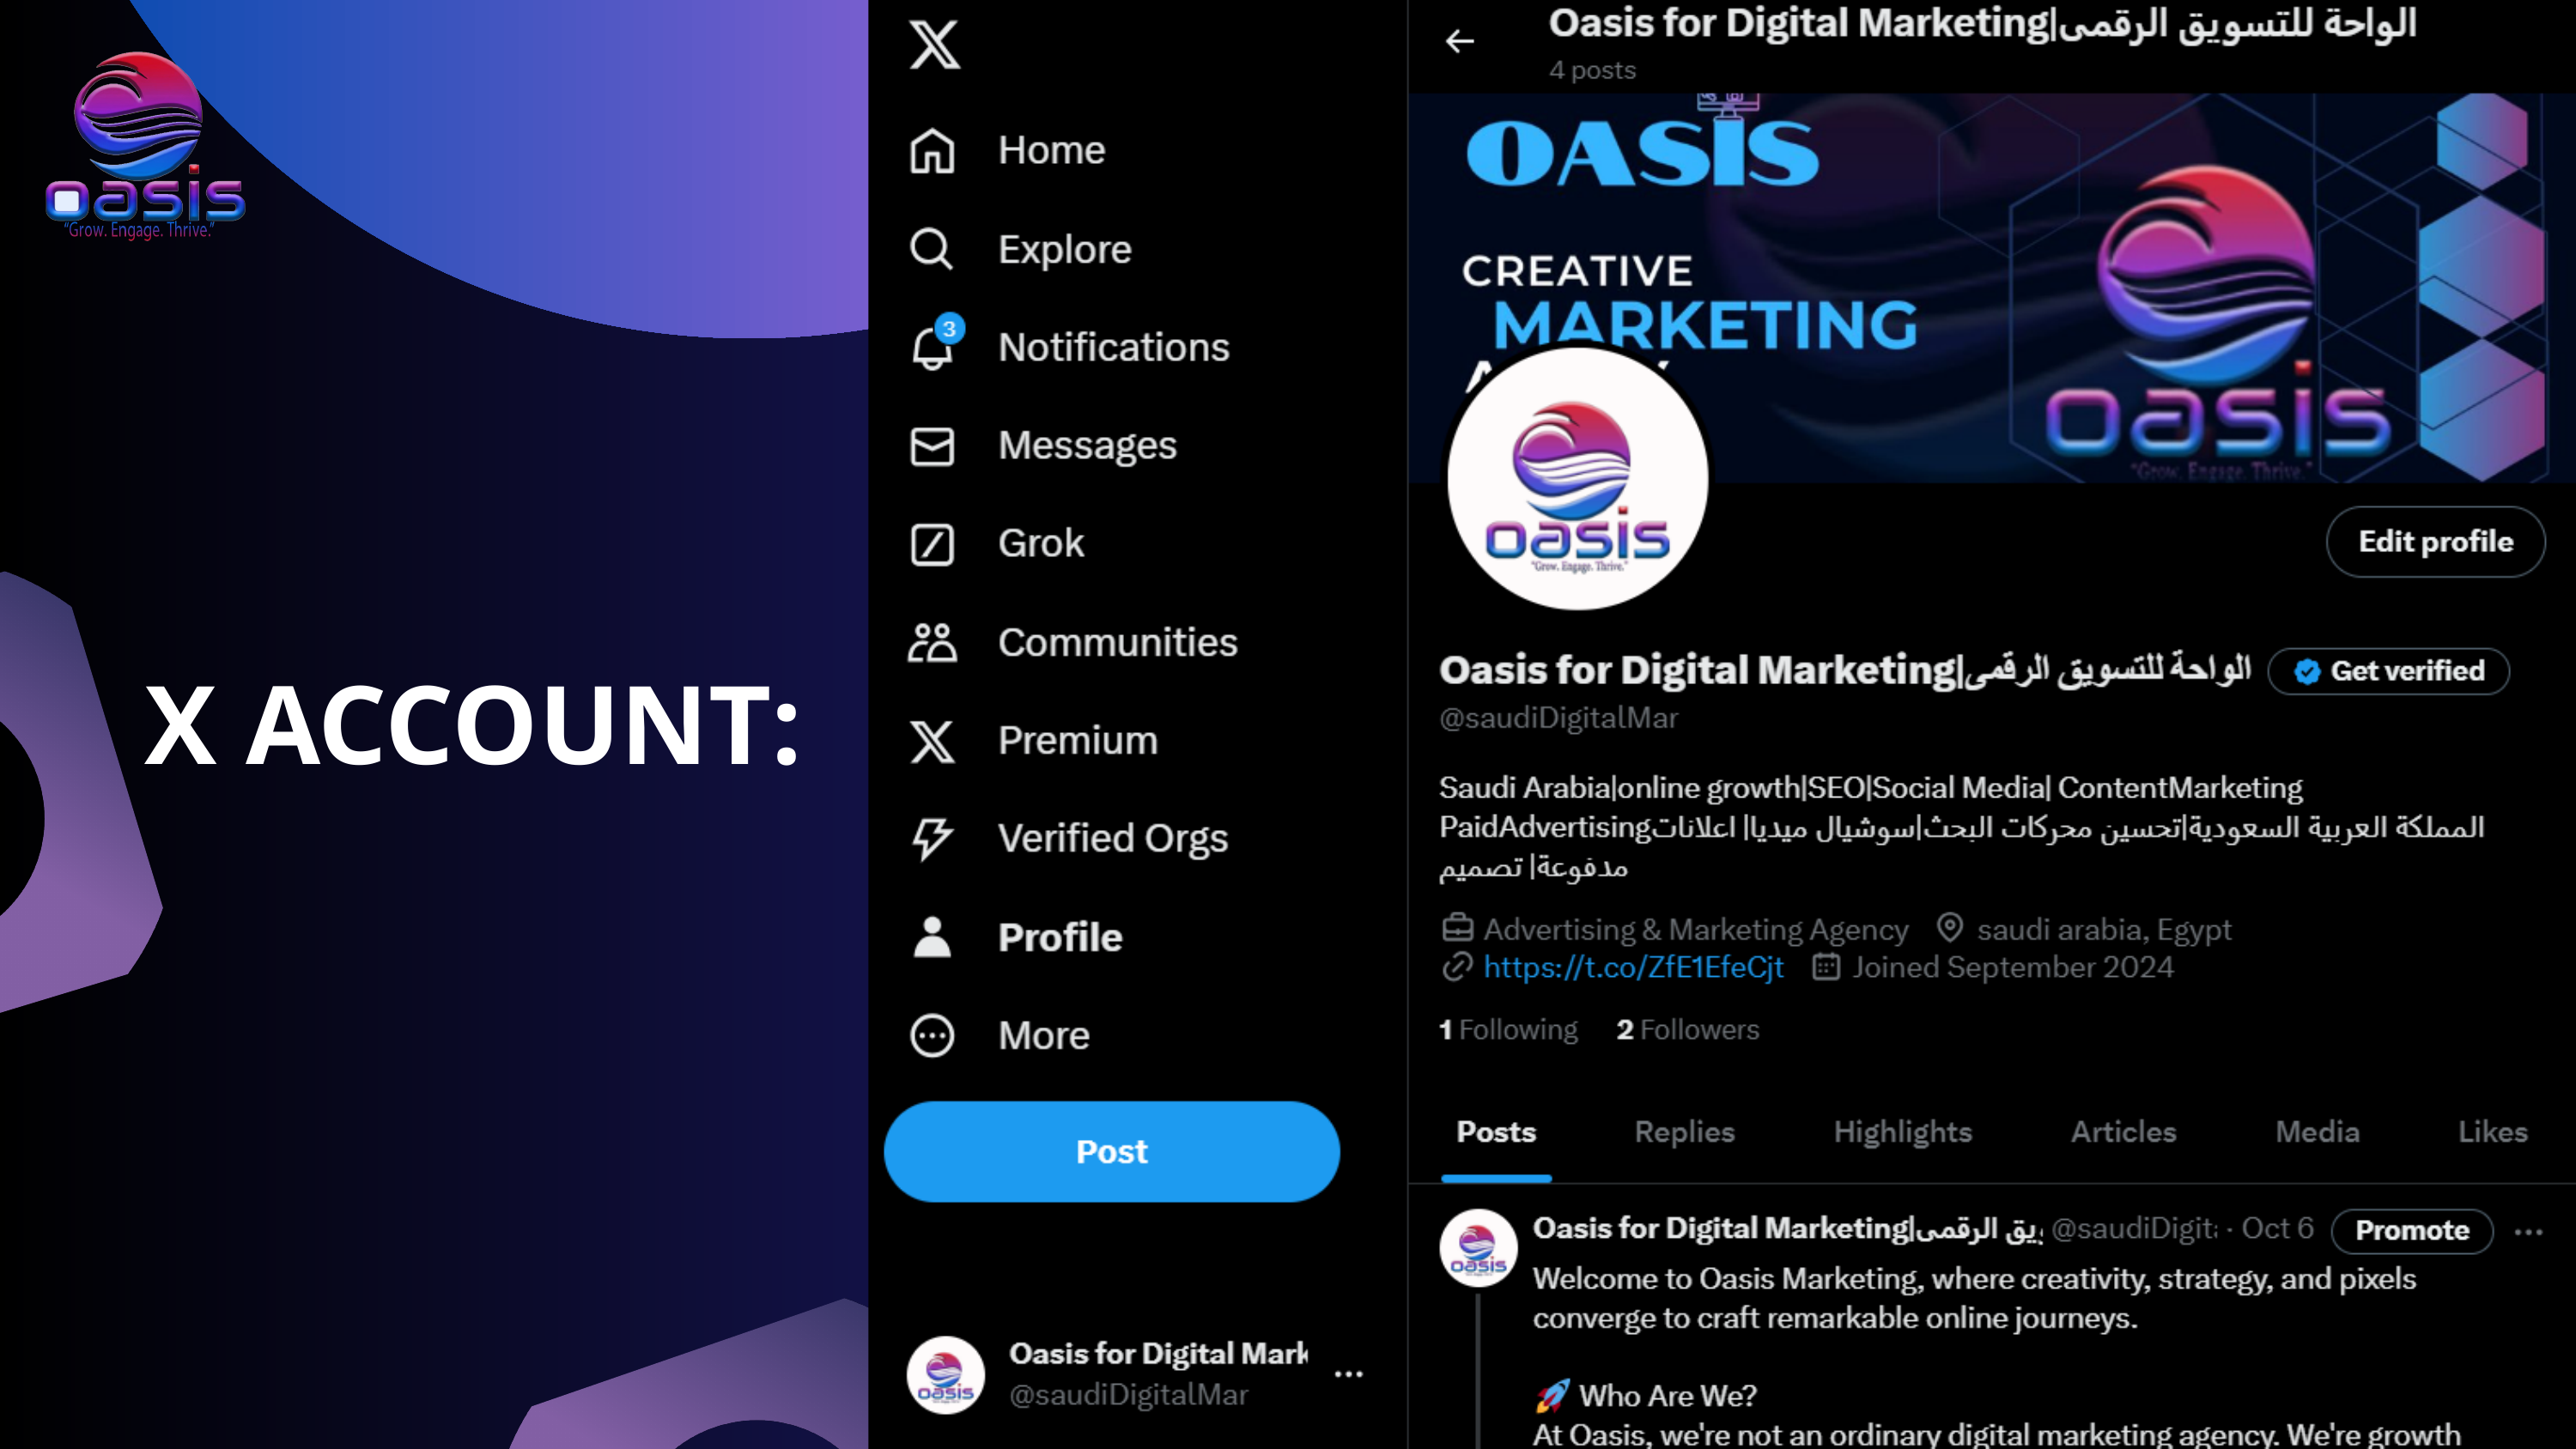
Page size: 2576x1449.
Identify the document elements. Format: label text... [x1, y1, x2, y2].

text_box X ACCOUNT: [144, 634, 835, 787]
text_box [0, 555, 179, 1013]
text_box [868, 0, 2576, 1449]
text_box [13, 0, 1486, 339]
text_box [489, 1289, 868, 1449]
